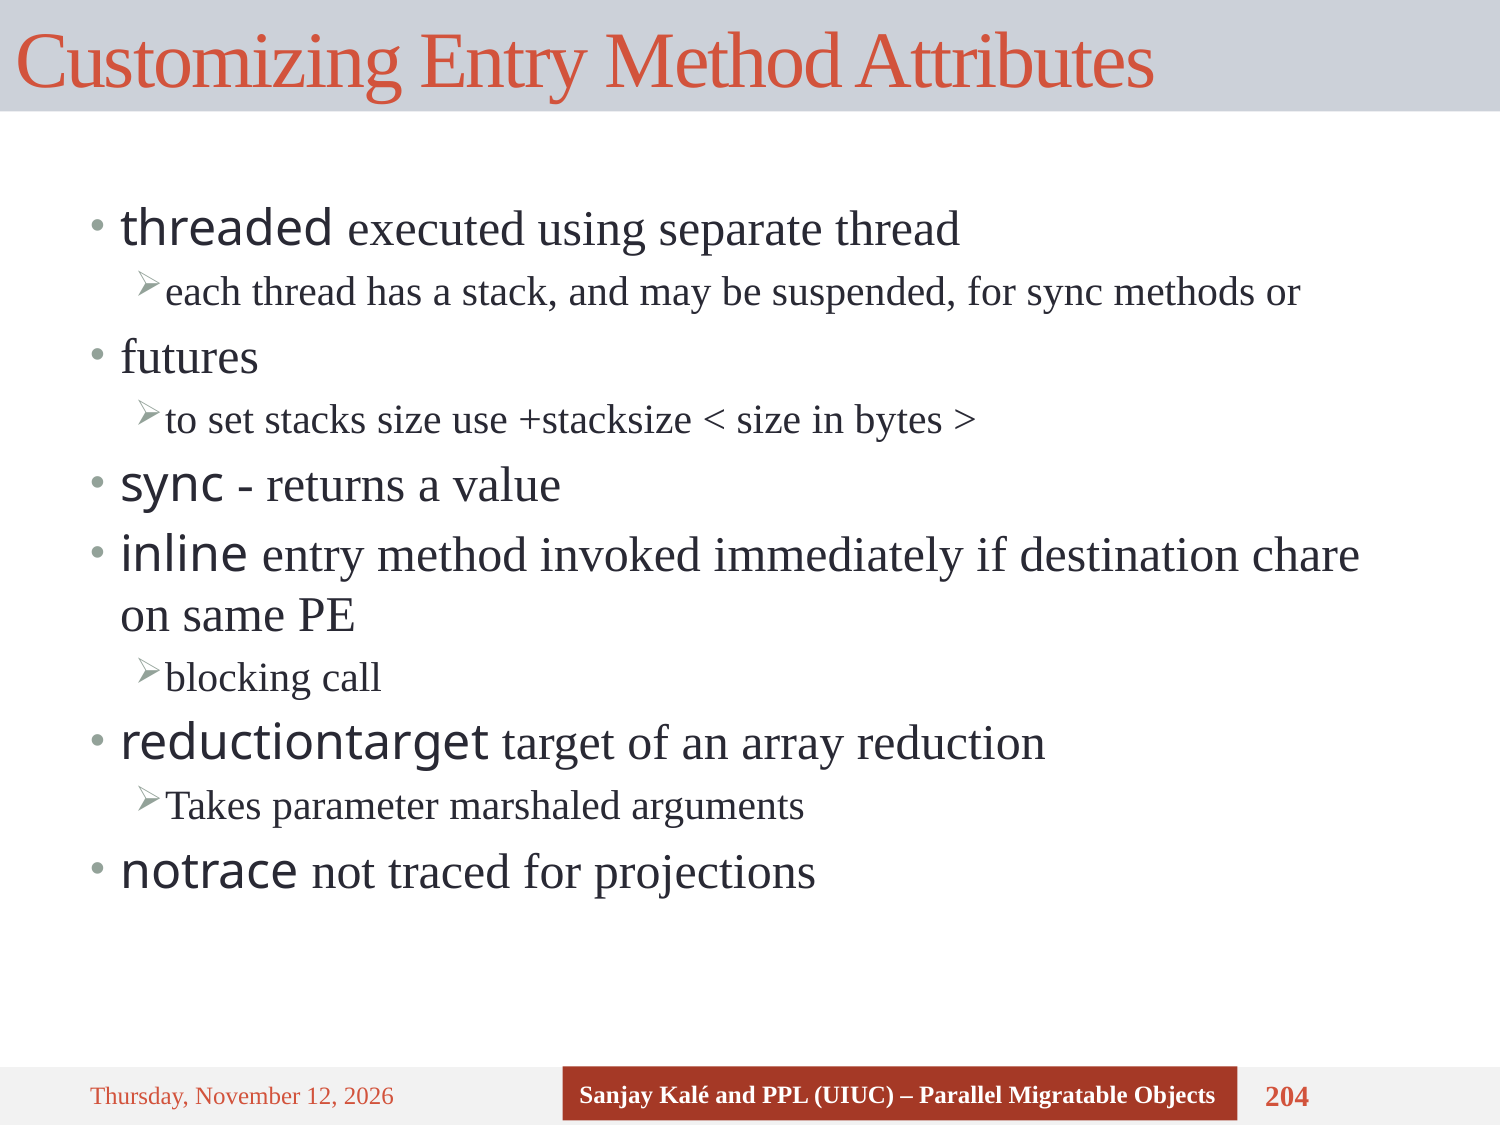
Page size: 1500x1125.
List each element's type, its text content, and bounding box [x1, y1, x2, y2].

title Customizing Entry Method Attributes [0, 0, 1500, 112]
footer Sanjay Kalé and PPL (UIUC) – Parallel Migratable Objects [562, 1066, 1238, 1121]
slide_number 204 [1250, 1067, 1425, 1122]
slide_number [75, 1067, 550, 1122]
list threaded executed using separate thread each thread has a stack, and may be suspended, for sync methods or futures to set stacks size use +stacksize < size in bytes > sync - returns a value inline entry method invoked immediately if destination chare on same PE blocking call reductiontarget target of an array reduction Takes parameter marshaled arguments notrace not traced for projections [75, 187, 1425, 1047]
